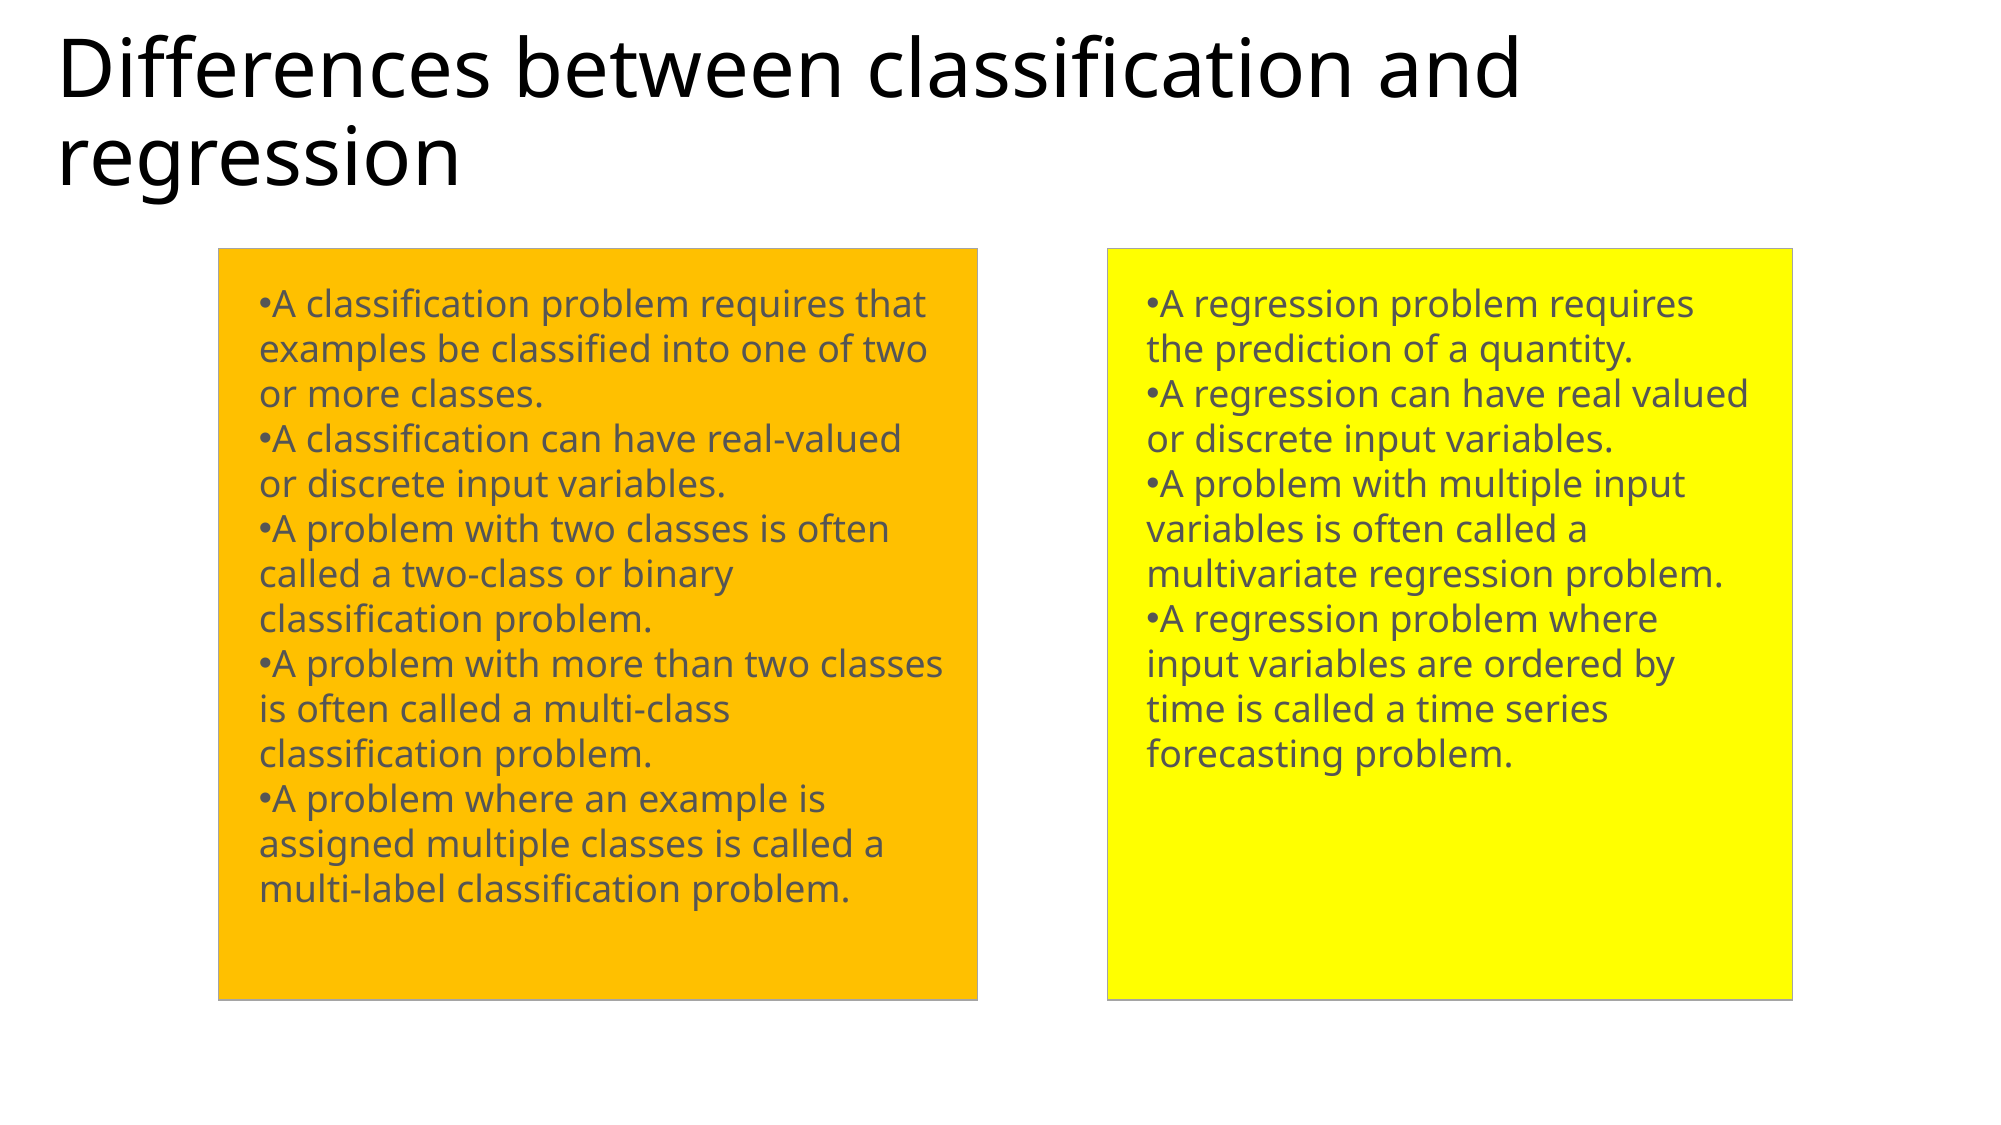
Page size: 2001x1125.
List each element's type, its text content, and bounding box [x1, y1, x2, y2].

text_box [218, 248, 978, 1001]
text_box [1107, 248, 1793, 1001]
title Differences between classification and regression [41, 19, 1767, 212]
text_box A regression problem requires the prediction of a quantity. A regression can have real valued or discrete input variables. A problem with multiple input variables is often called a multivariate regression problem. A regression problem where input variables are ordered by time is called a time series forecasting problem. [1131, 272, 1767, 783]
text_box A classification problem requires that examples be classified into one of two or more classes. A classification can have real-valued or discrete input variables. A problem with two classes is often called a two-class or binary classification problem. A problem with more than two classes is often called a multi-class classification problem. A problem where an example is assigned multiple classes is called a multi-label classification problem. [244, 272, 966, 918]
